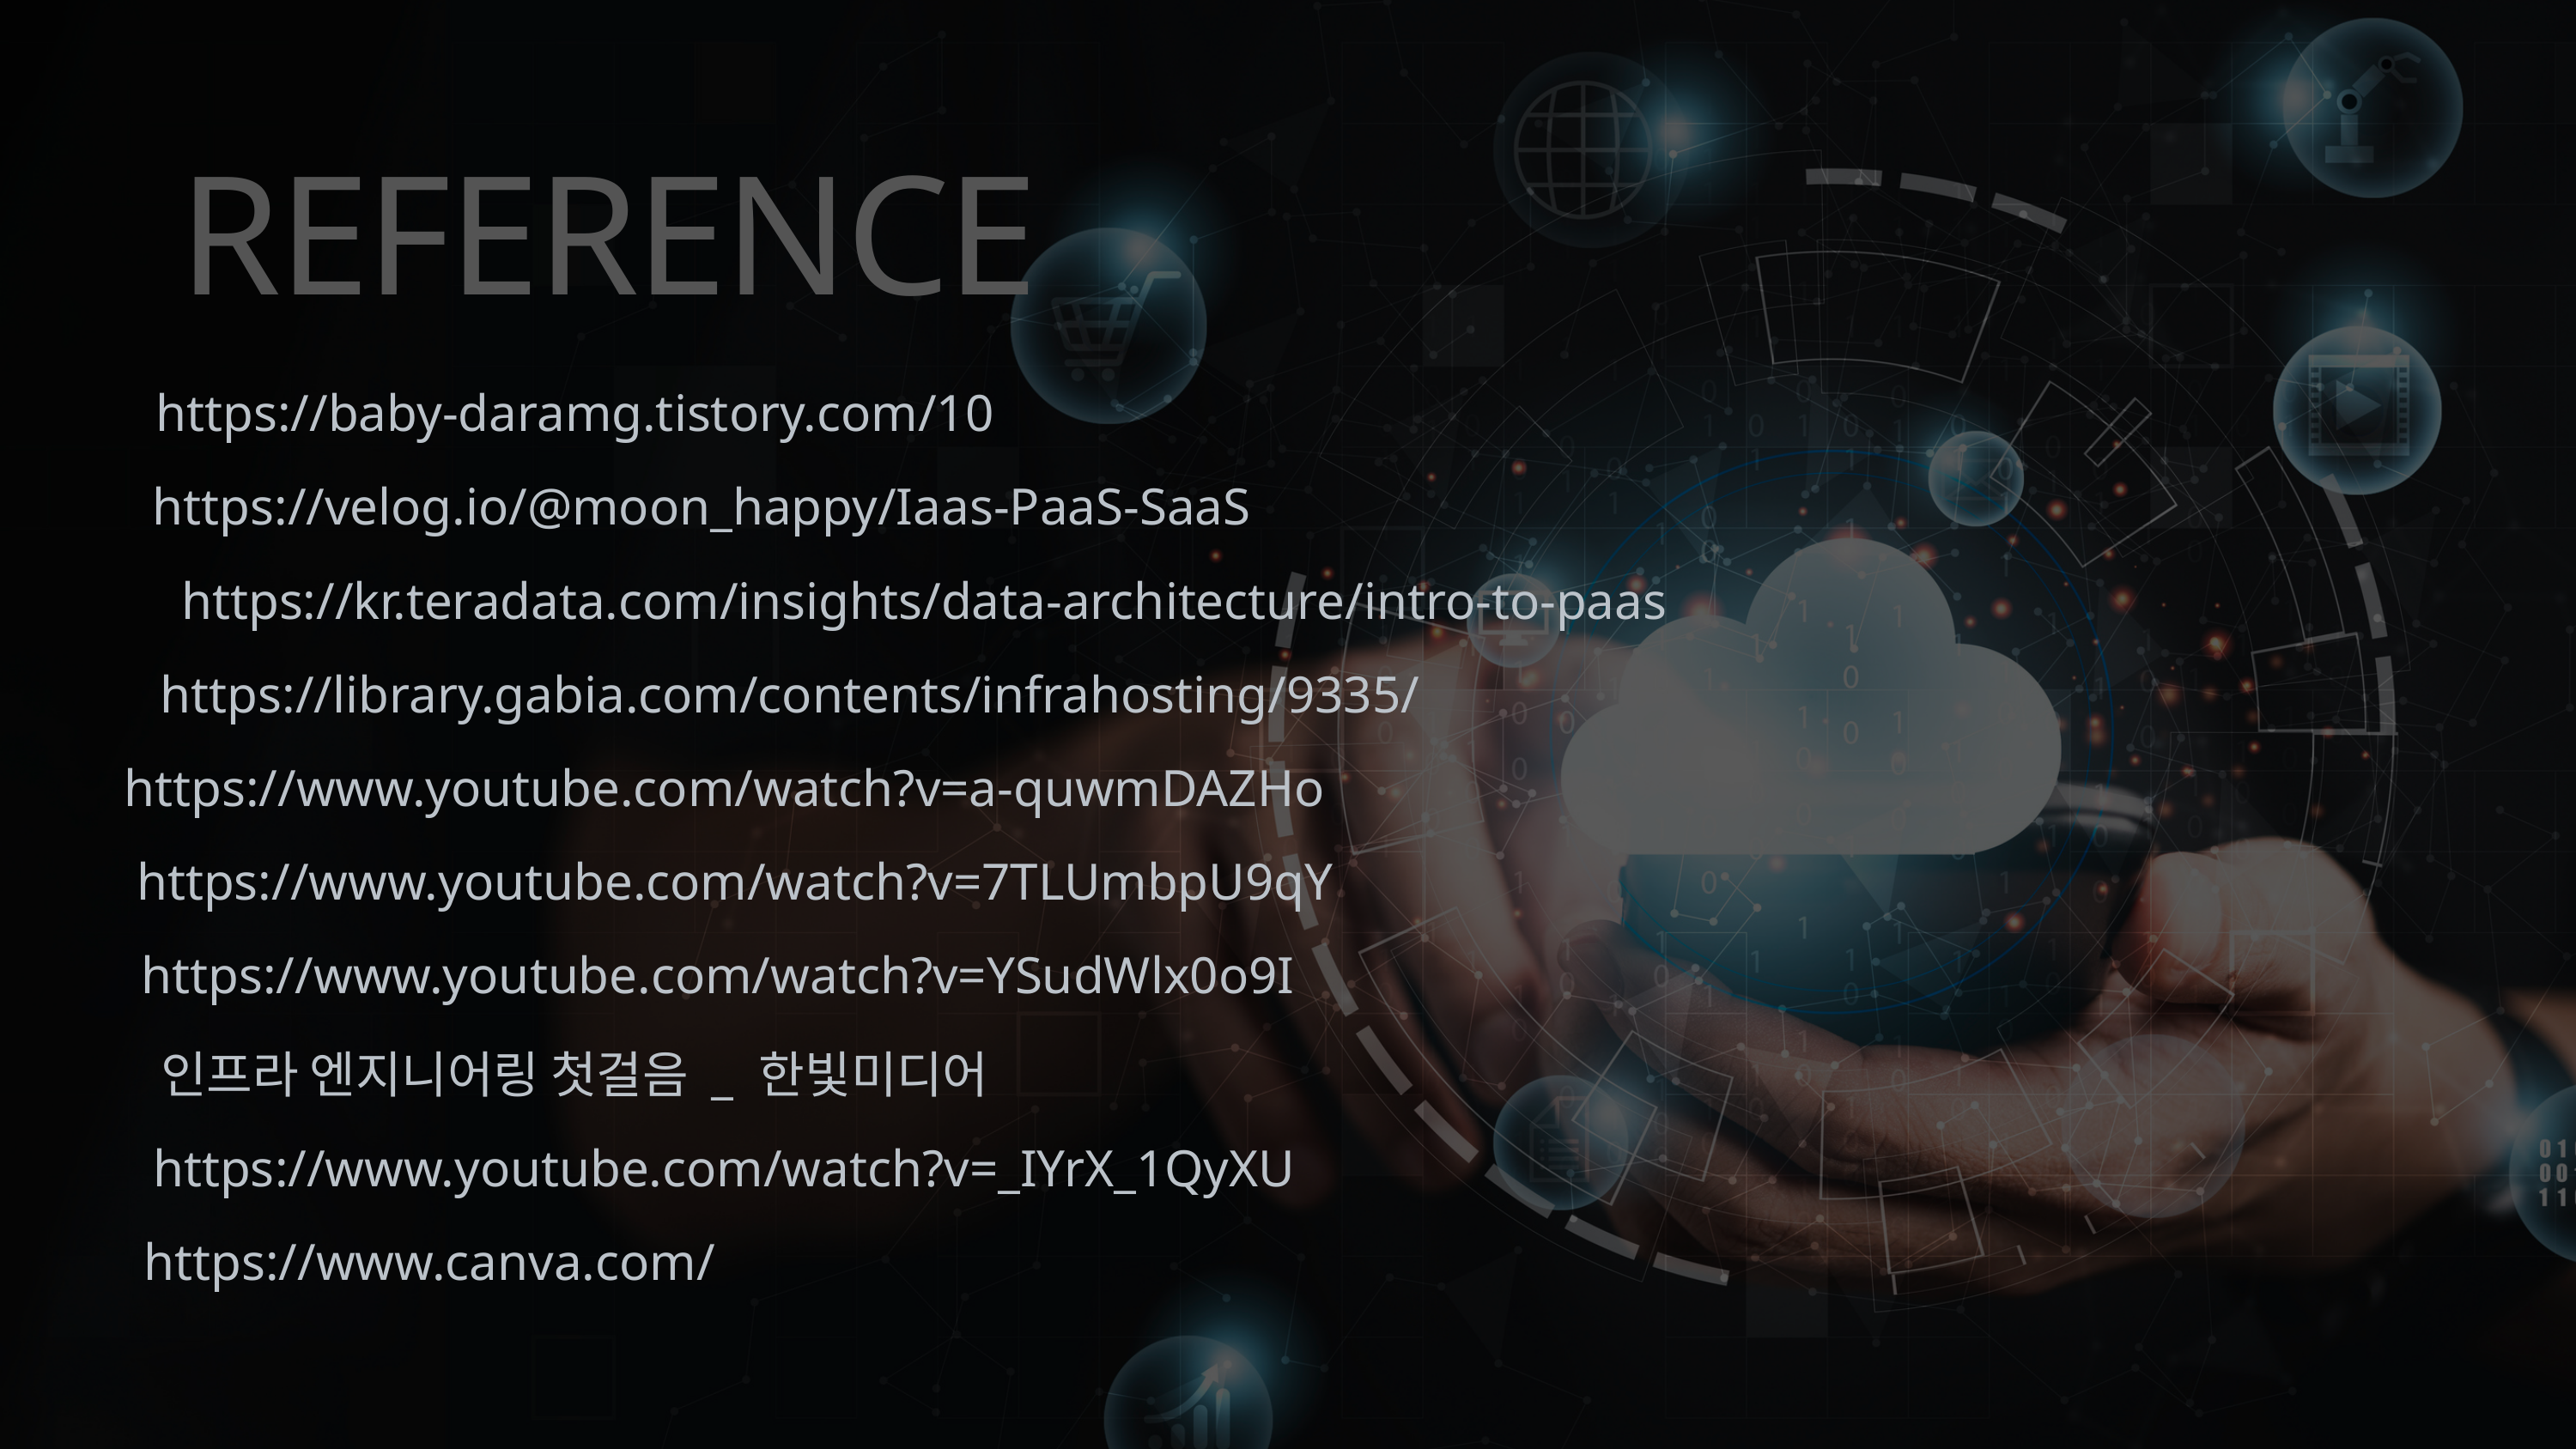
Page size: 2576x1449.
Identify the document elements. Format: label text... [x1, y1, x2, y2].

text_box 인프라 엔지니어링 첫걸음 _ 한빛미디어 [5, 1045, 1145, 1103]
text_box https://www.canva.com/ [21, 1232, 837, 1291]
text_box https://velog.io/@moon_happy/Iaas-PaaS-SaaS [42, 477, 1362, 536]
text_box https://baby-daramg.tistory.com/10 [42, 383, 1108, 441]
text_box [0, 0, 2576, 1449]
text_box REFERENCE [0, 179, 1344, 328]
text_box https://www.youtube.com/watch?v=_IYrX_1QyXU [0, 1138, 1473, 1197]
text_box https://www.youtube.com/watch?v=YSudWlx0o9I [0, 946, 1473, 1004]
text_box [144, 143, 939, 179]
text_box https://library.gabia.com/contents/infrahosting/9335/ [42, 664, 1538, 723]
text_box https://www.youtube.com/watch?v=7TLUmbpU9qY [0, 852, 1496, 911]
text_box https://www.youtube.com/watch?v=a-quwmDAZHo [0, 758, 1473, 816]
text_box https://kr.teradata.com/insights/data-architecture/intro-to-paas [42, 571, 1807, 629]
